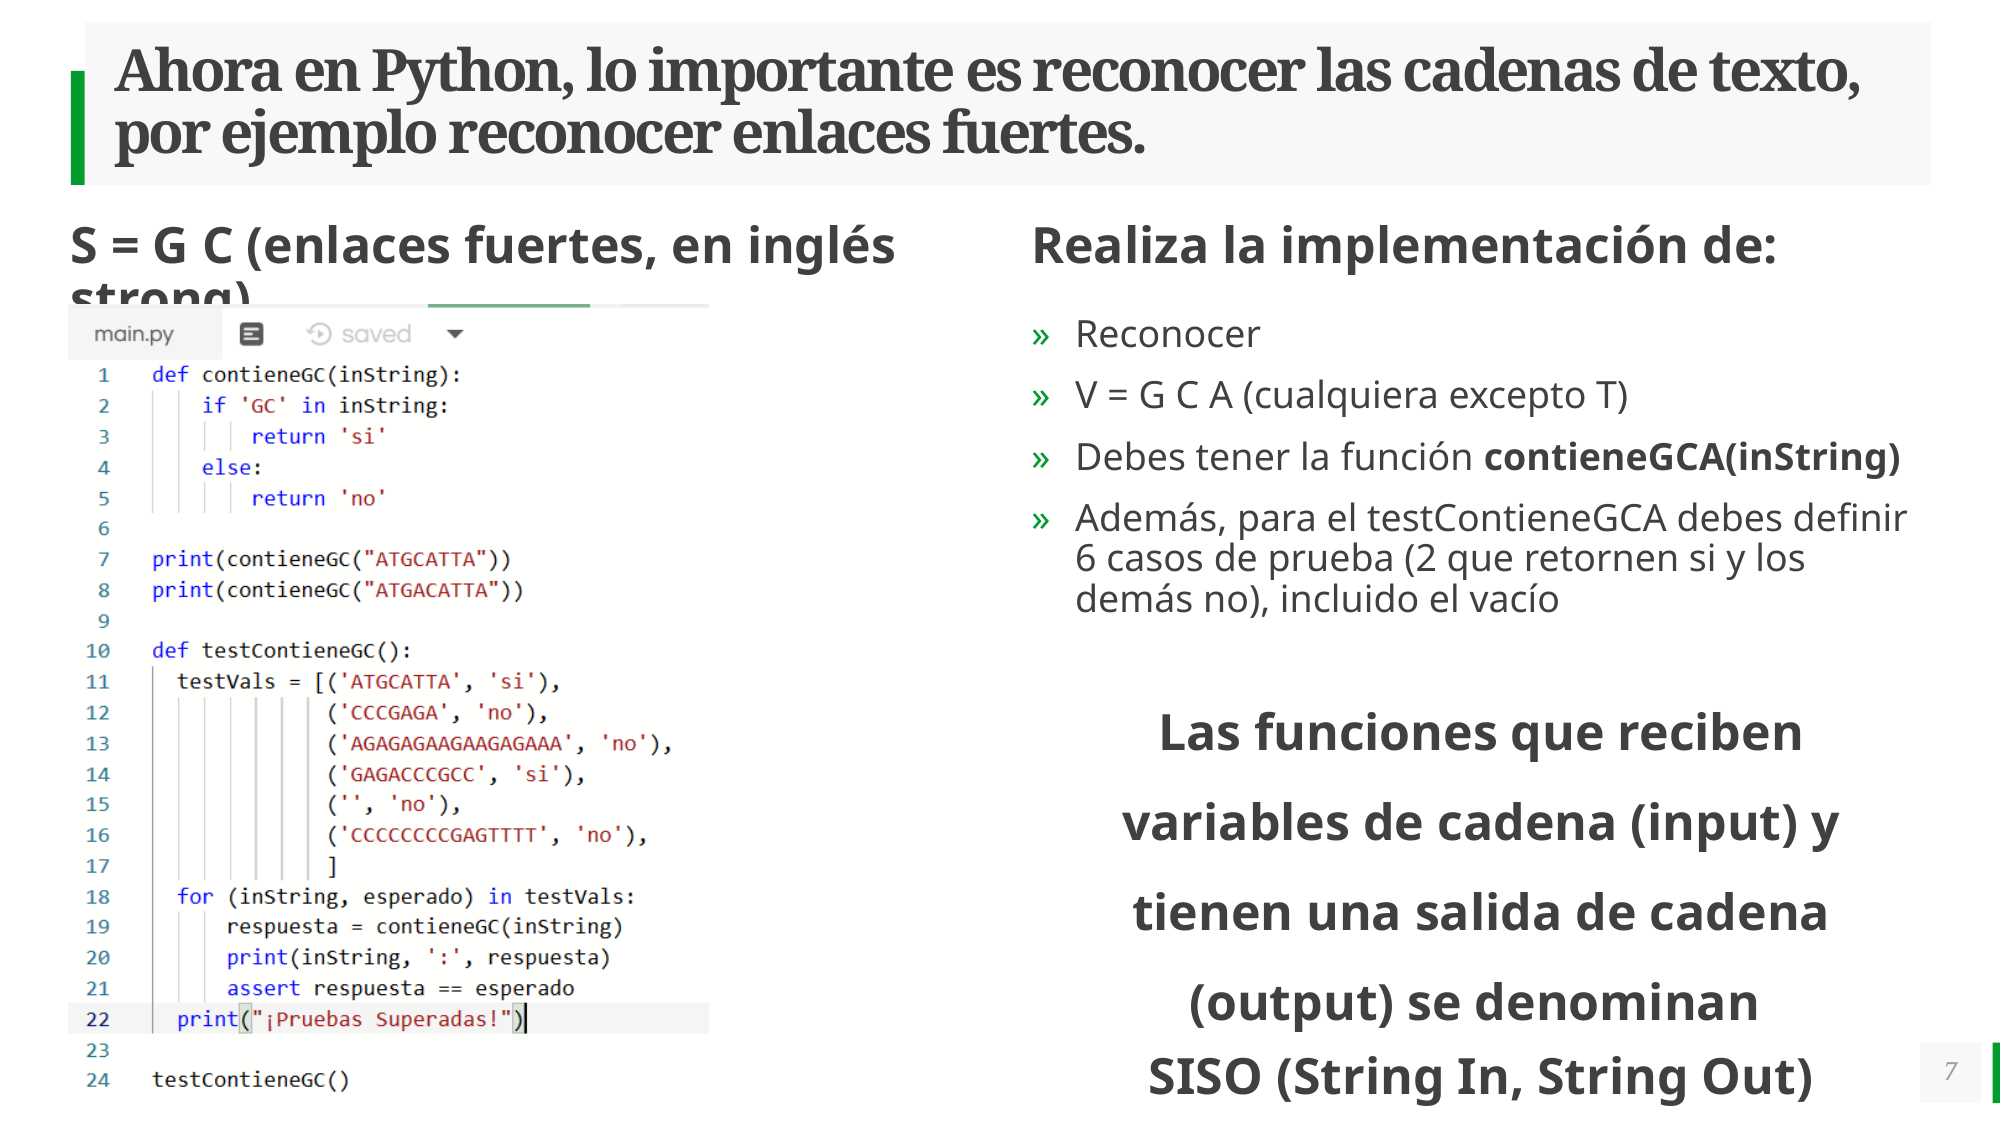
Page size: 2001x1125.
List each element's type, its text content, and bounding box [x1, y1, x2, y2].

list Realiza la implementación de: [1031, 220, 1932, 280]
title Ahora en Python, lo importante es reconocer las cadenas de texto, por ejemplo reconocer enlaces fuertes. [84, 22, 1932, 185]
slide_number 7 [1920, 1042, 1982, 1103]
picture [68, 304, 709, 1103]
text_box Las funciones que reciben variables de cadena (input) y tienen una salida de cadena (output) se denominan SISO (String In, String Out) [1070, 670, 1892, 730]
list Reconocer V = G C A (cualquiera excepto T) Debes tener la función contieneGCA(inString) Además, para el testContieneGCA debes definir 6 casos de prueba (2 que retornen si y los demás no), incluido el vacío [1031, 315, 1932, 665]
list S = G C (enlaces fuertes, en inglés strong) [70, 220, 969, 280]
